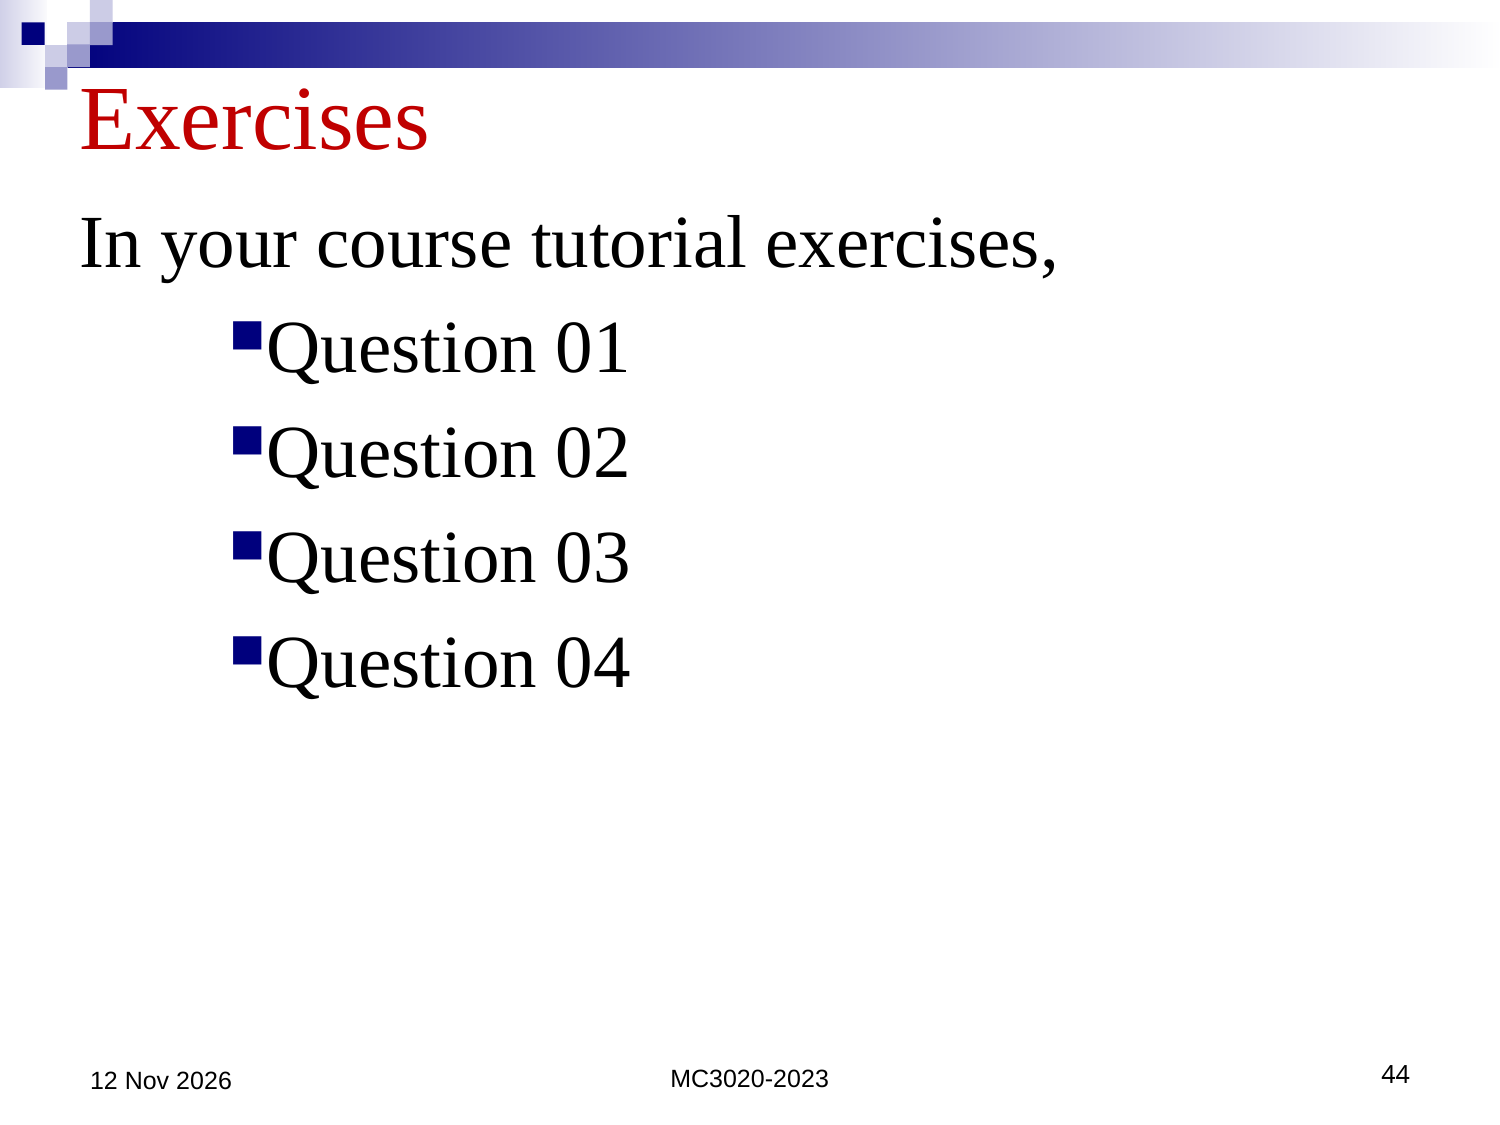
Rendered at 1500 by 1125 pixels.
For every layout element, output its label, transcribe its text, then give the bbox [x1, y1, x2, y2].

title Exercises [64, 0, 1415, 184]
footer MC3020-2023 [512, 1025, 988, 1100]
slide_number 12-May-23 [75, 1024, 425, 1103]
list In your course tutorial exercises, Question 01 Question 02 Question 03 Question 04 [64, 184, 1415, 822]
slide_number 44 [1074, 1025, 1425, 1100]
